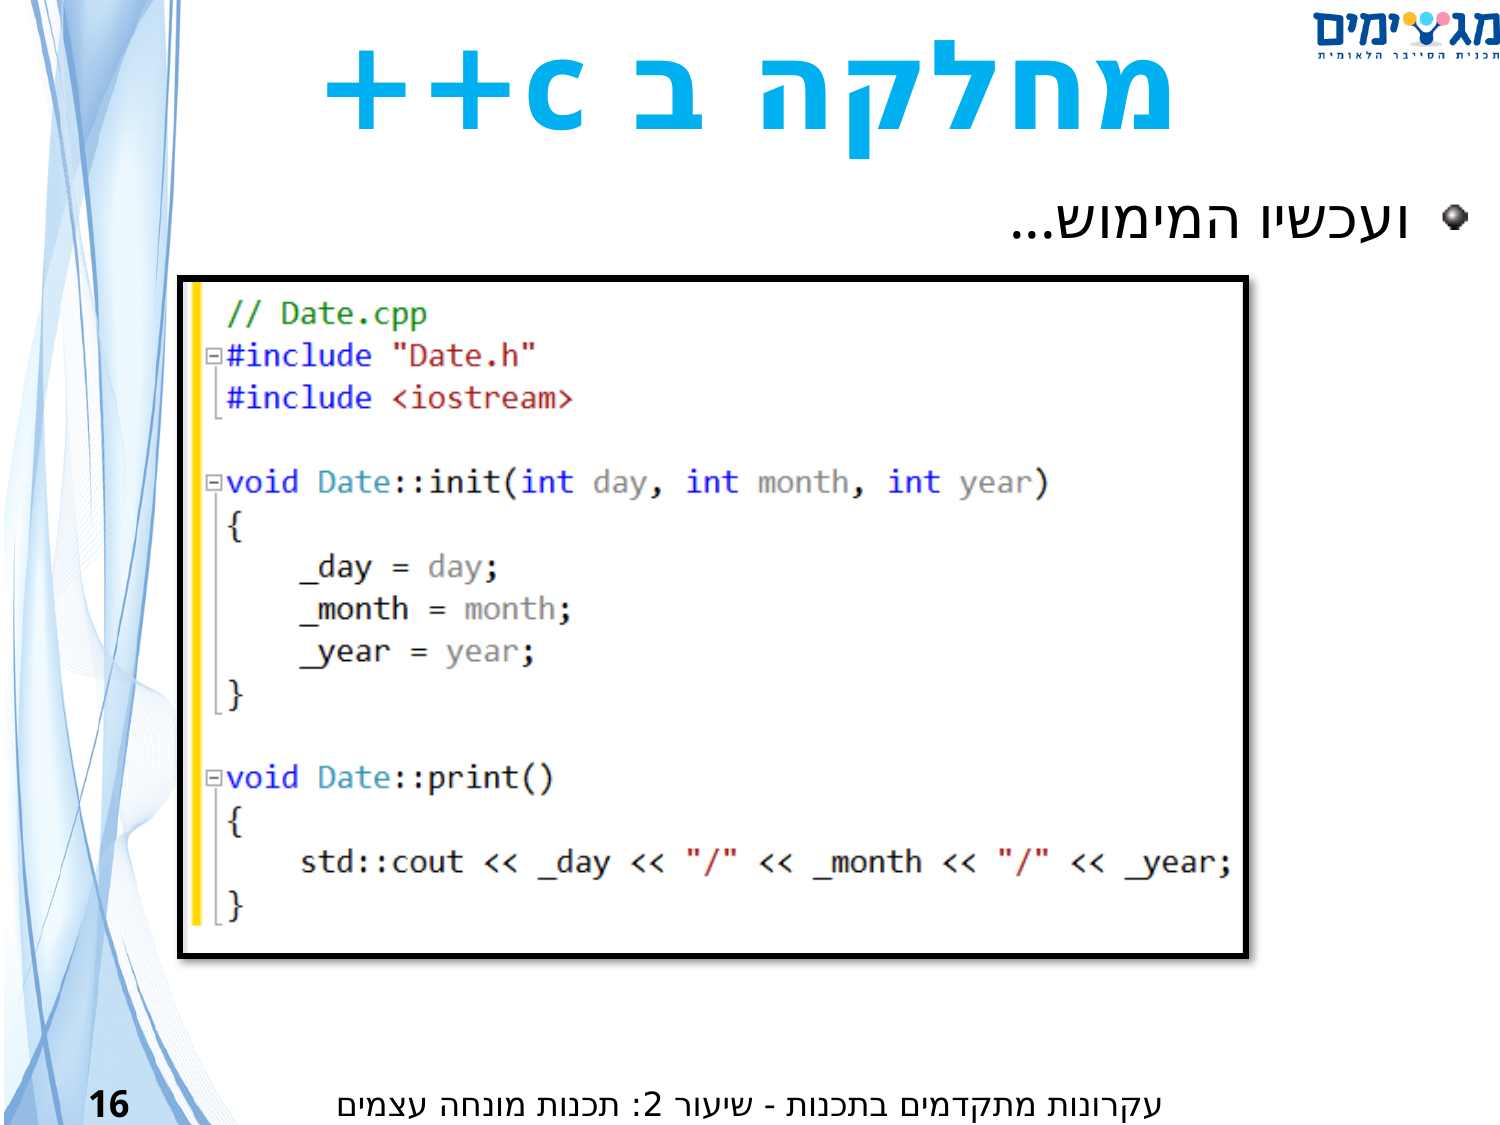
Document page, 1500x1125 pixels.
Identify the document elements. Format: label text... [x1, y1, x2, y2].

picture [4, 0, 254, 1125]
list ועכשיו המימוש... [170, 172, 1483, 1036]
picture [1306, 0, 1500, 87]
list מחלקה ב c++ [190, 0, 1306, 163]
picture [1438, 200, 1468, 230]
picture [182, 281, 1243, 953]
